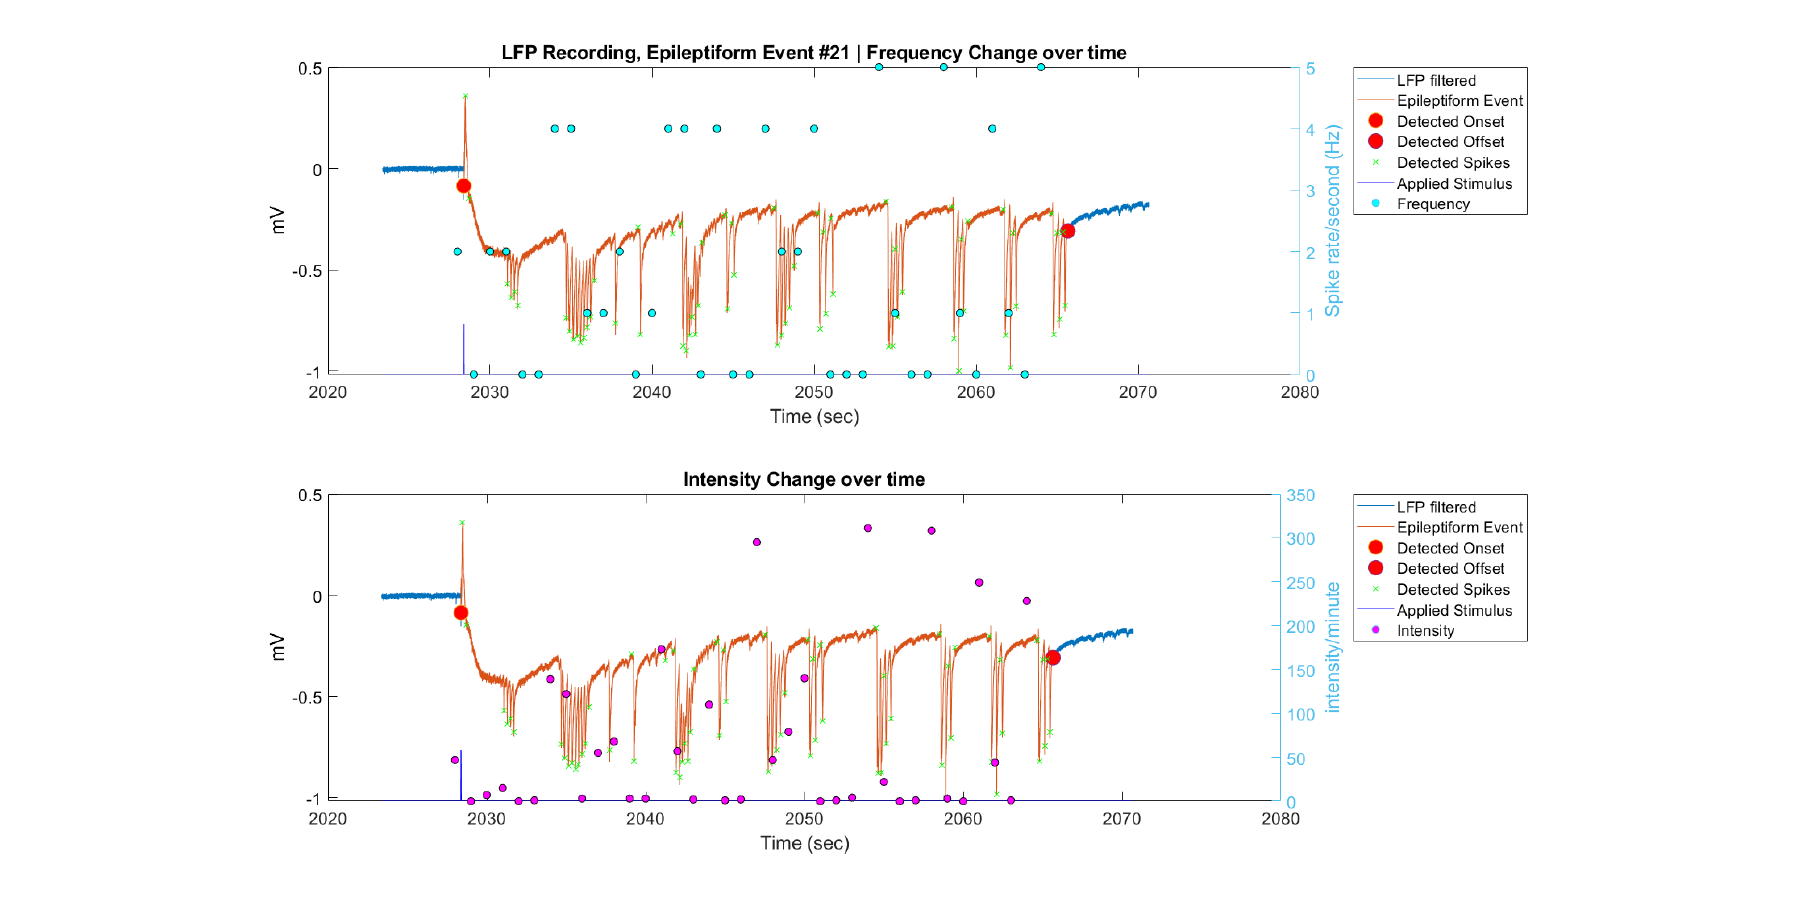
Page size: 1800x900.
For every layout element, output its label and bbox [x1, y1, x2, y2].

picture [126, 0, 1674, 900]
